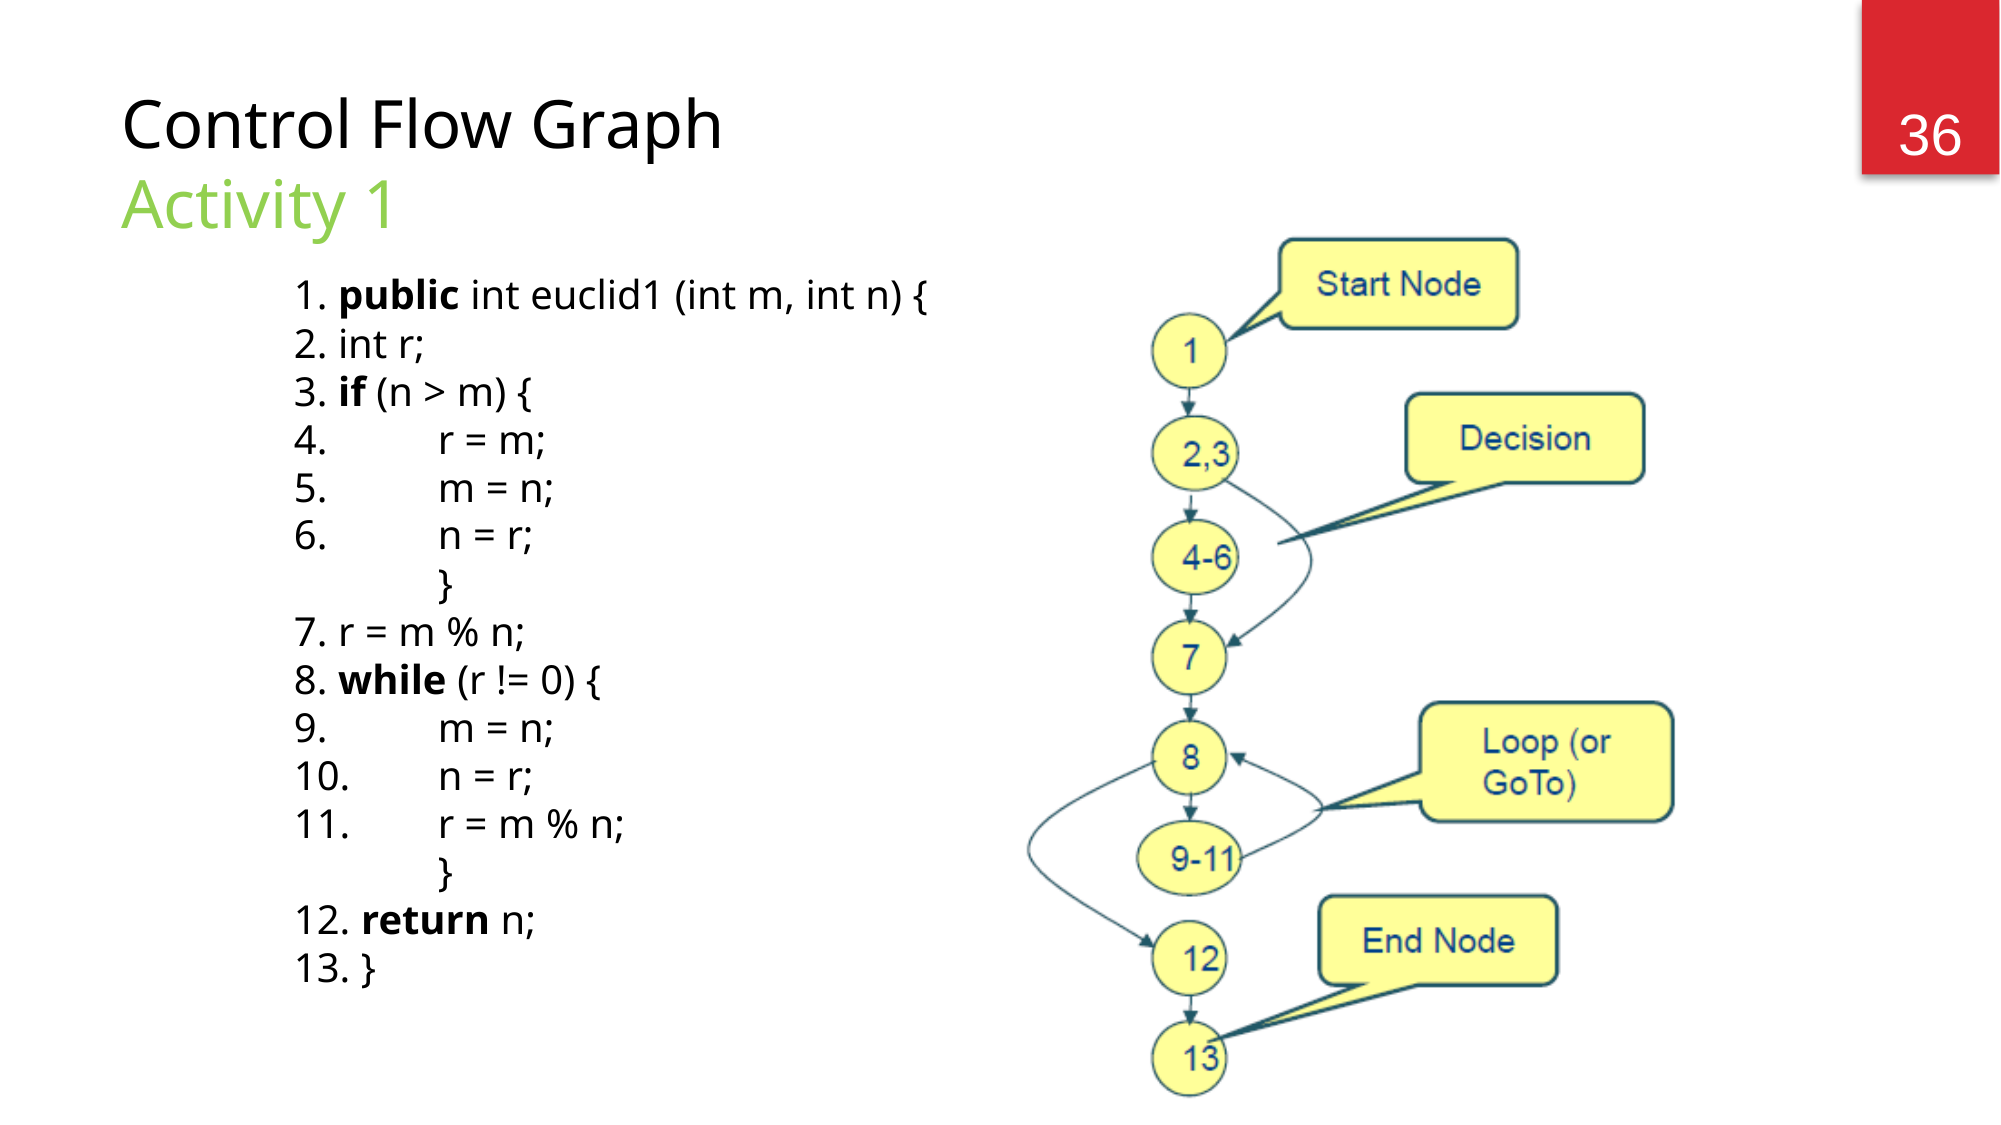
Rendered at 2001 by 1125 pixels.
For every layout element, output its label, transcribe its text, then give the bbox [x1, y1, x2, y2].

picture [1023, 226, 1712, 1105]
title Control Flow Graph Activity 1 [106, 74, 1649, 304]
text_box 36 [1861, 0, 2000, 175]
list 1. public int euclid1 (int m, int n) { 2. int r; 3. if (n > m) { 4. r = m; 5. m = n; 6. n = r; } 7. r = m % n; 8. while (r != 0) { 9. m = n; 10. n = r; 11. r = m % n; } 12. return n; 13. } [278, 262, 1017, 1005]
